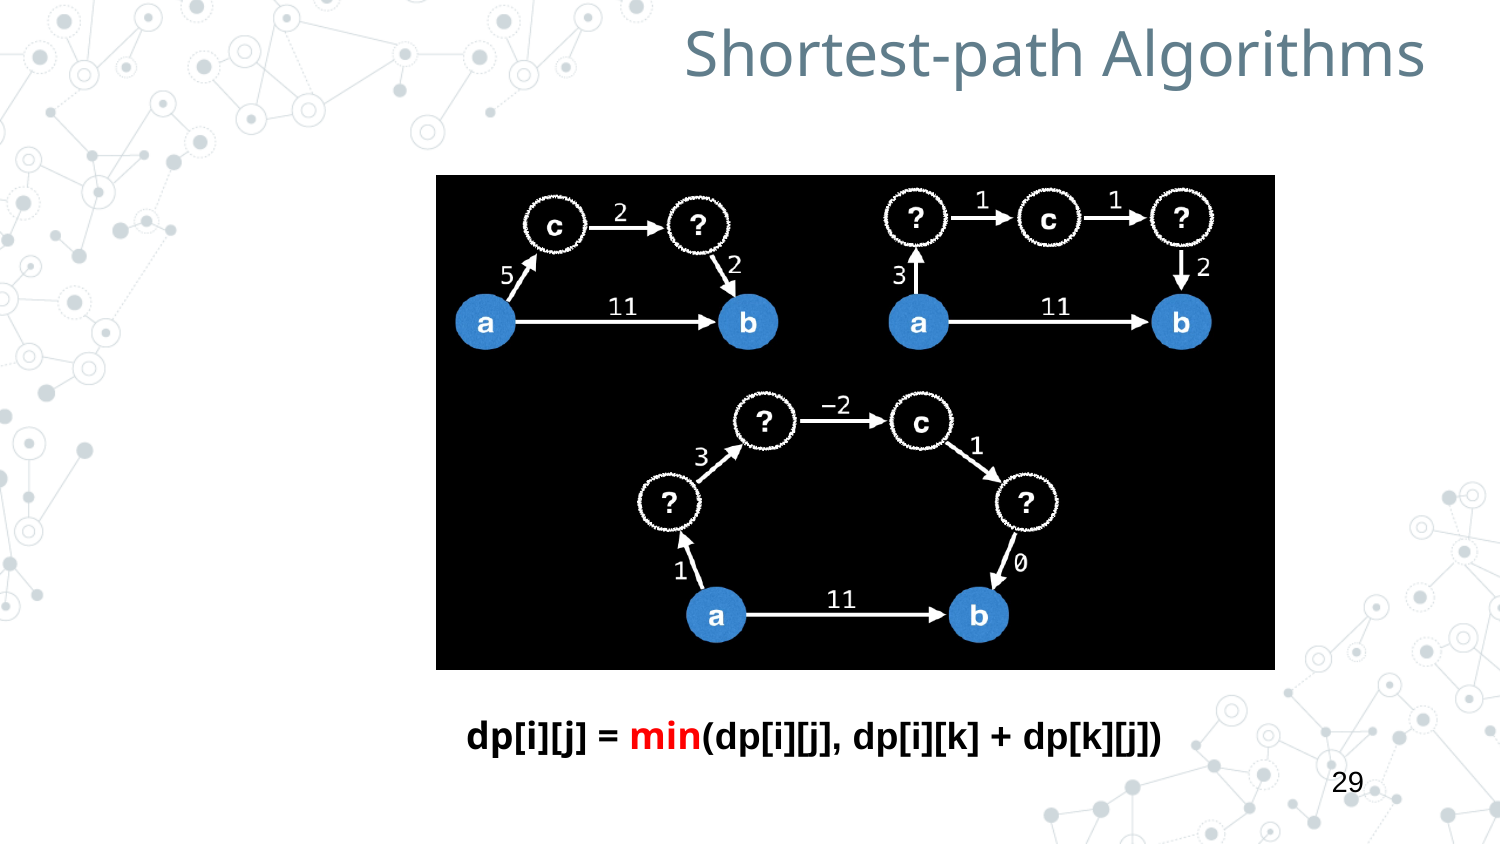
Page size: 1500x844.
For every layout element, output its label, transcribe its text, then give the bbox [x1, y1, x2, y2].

picture [0, 0, 1500, 844]
text_box dp[i][j] = min(dp[i][j], dp[i][k] + dp[k][j]) [451, 704, 1435, 765]
subtitle Shortest-path Algorithms [663, 0, 1500, 54]
